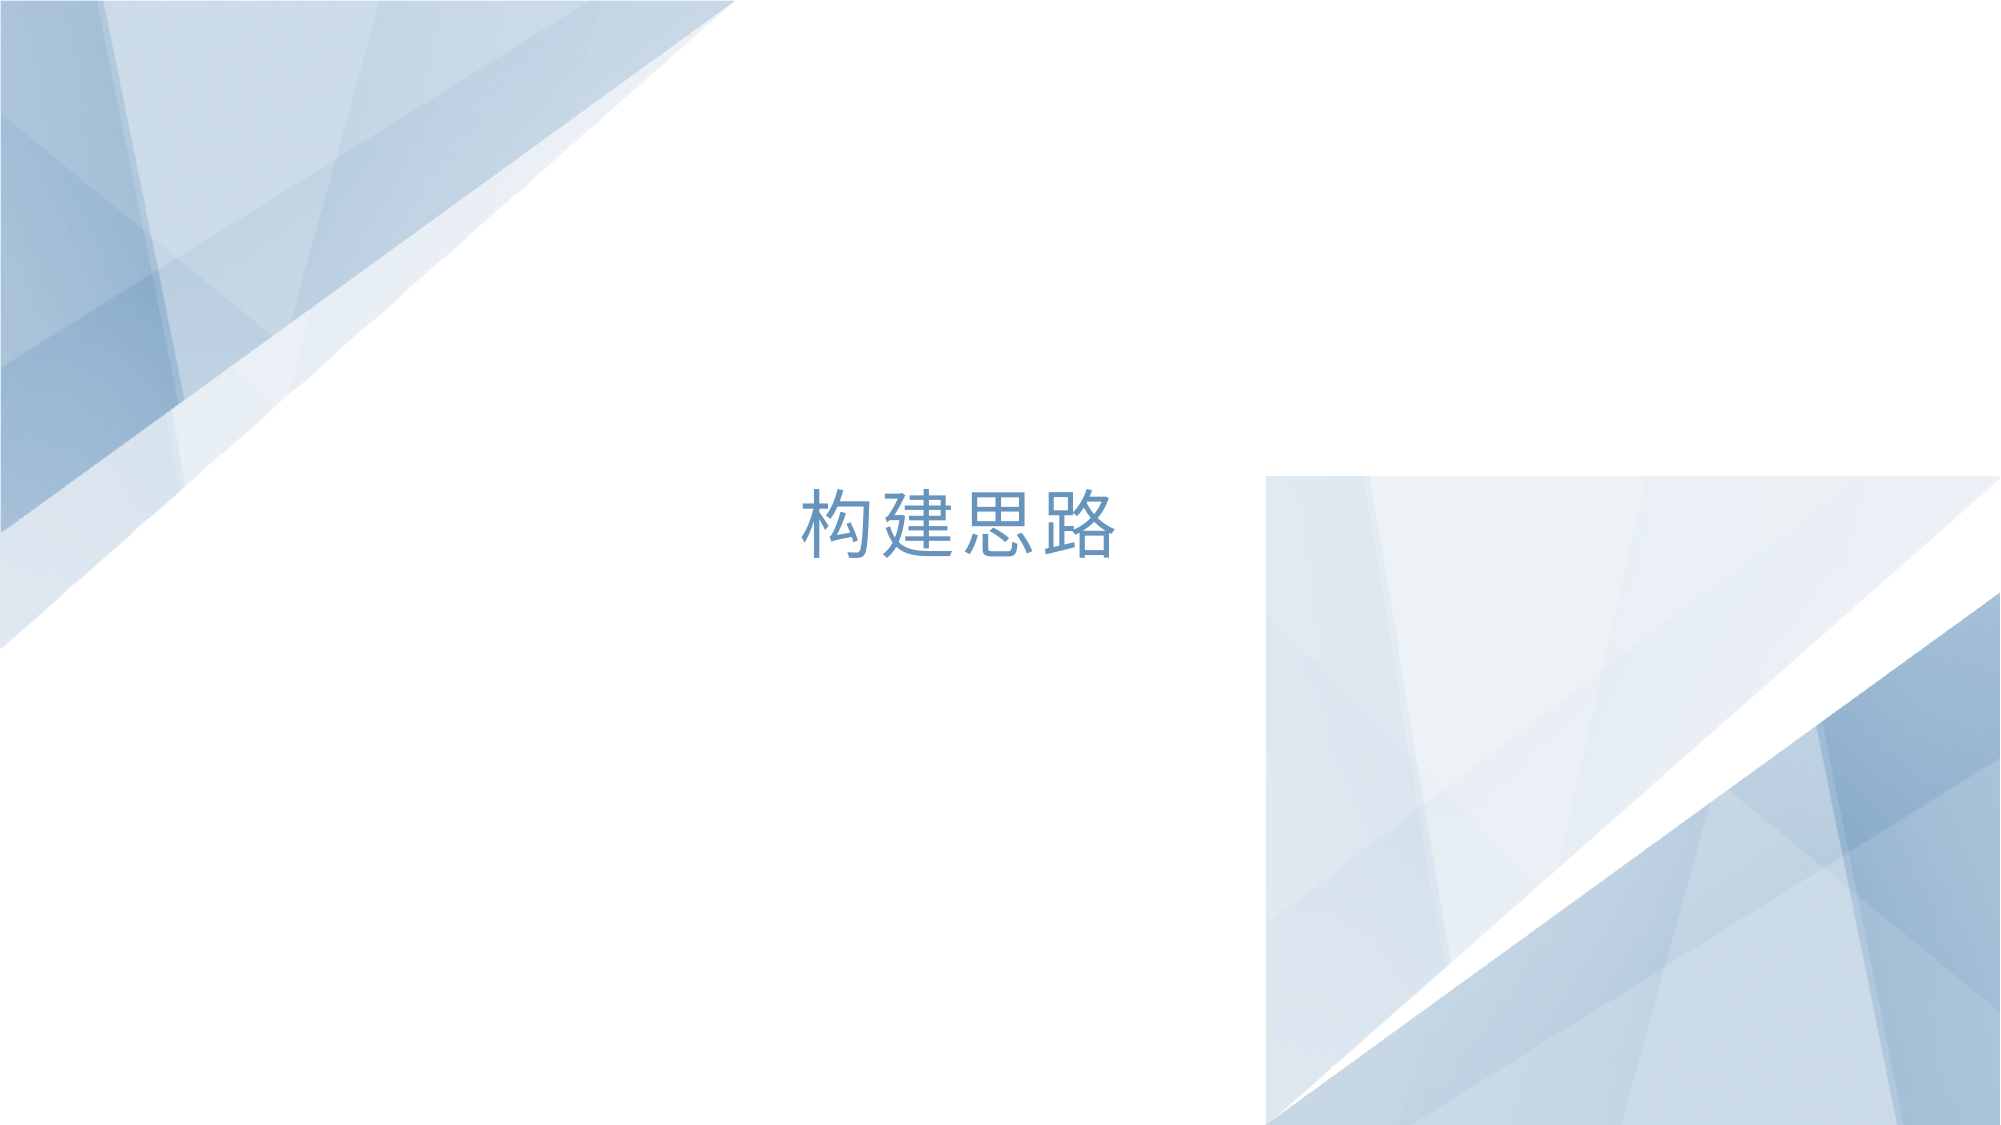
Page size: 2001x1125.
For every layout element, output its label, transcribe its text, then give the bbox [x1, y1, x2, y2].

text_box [0, 0, 735, 649]
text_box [1265, 476, 2000, 1125]
text_box 构建思路 [784, 470, 2000, 649]
